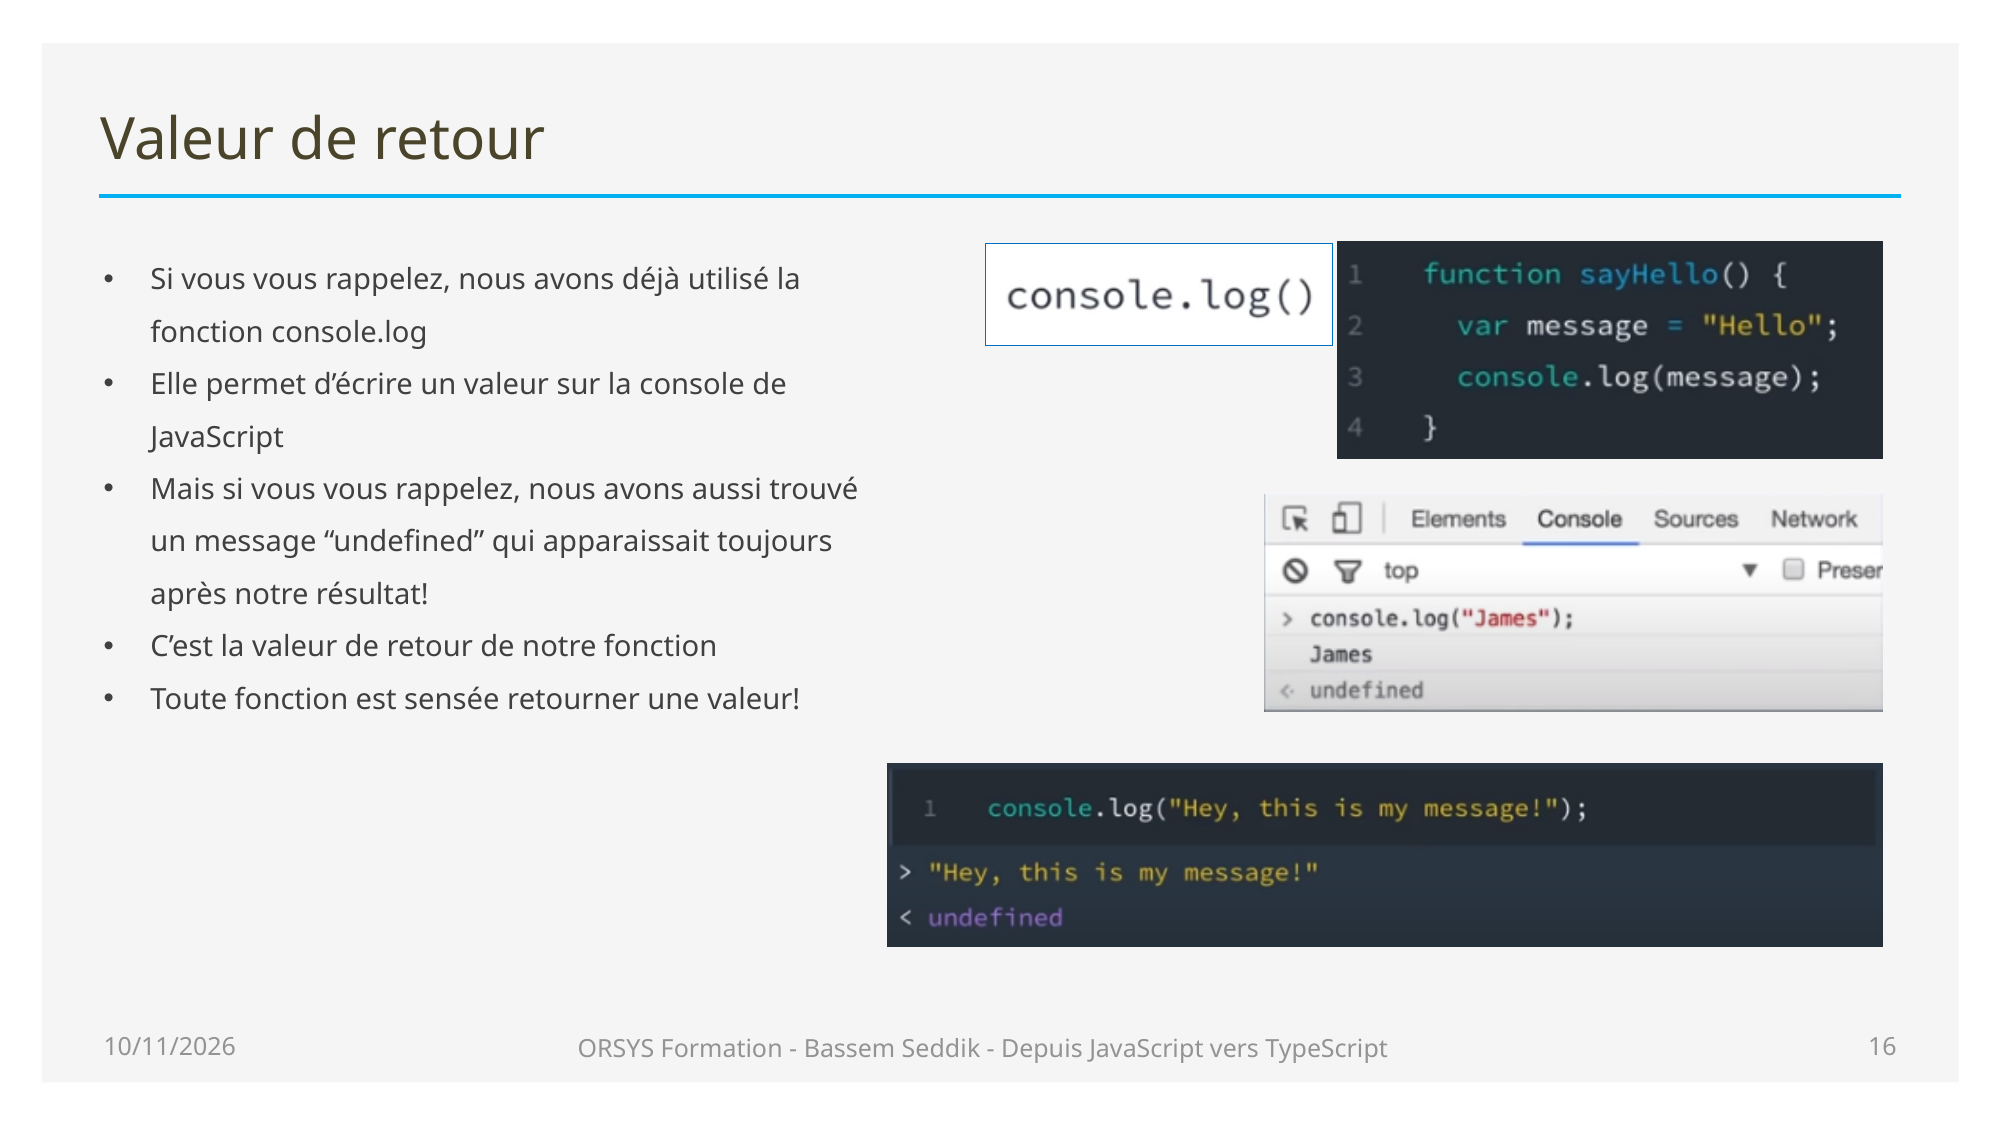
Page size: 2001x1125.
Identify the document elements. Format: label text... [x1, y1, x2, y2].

slide_number 16 [1626, 1017, 1912, 1078]
title Valeur de retour [85, 73, 1888, 179]
picture [1264, 494, 1883, 713]
footer ORSYS Formation - Bassem Seddik - Depuis JavaScript vers TypeScript [340, 1017, 1626, 1078]
picture [887, 763, 1883, 947]
picture [985, 243, 1333, 346]
picture [1337, 241, 1883, 460]
list Si vous vous rappelez, nous avons déjà utilisé la fonction console.log Elle permet d’écrire un valeur sur la console de JavaScript Mais si vous vous rappelez, nous avons aussi trouvé un message “undefined” qui apparaissait toujours après notre résultat! C’est la valeur de retour de notre fonction Toute fonction est sensée retourner une valeur! [88, 235, 888, 978]
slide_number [88, 1017, 340, 1078]
